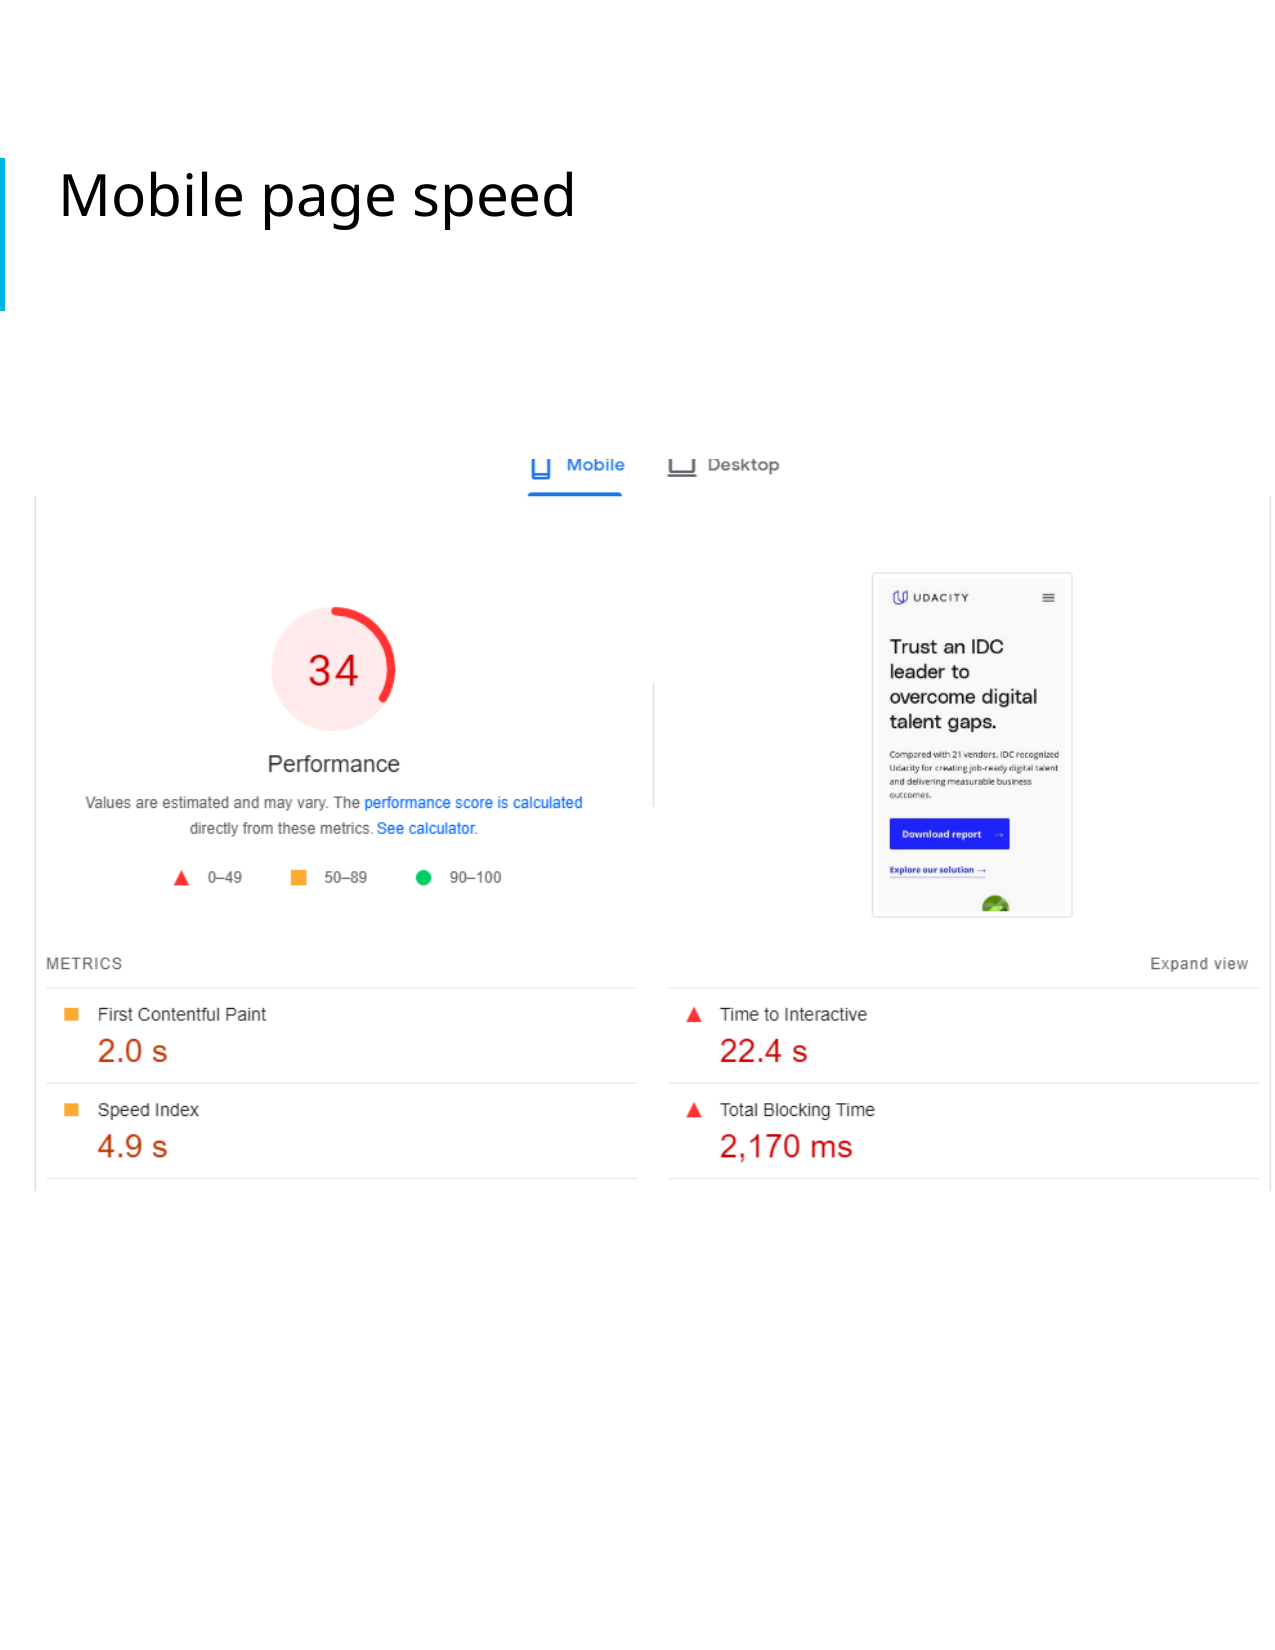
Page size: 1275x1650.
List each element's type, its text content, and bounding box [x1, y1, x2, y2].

title Mobile page speed [43, 142, 1232, 327]
picture [0, 459, 1275, 1191]
